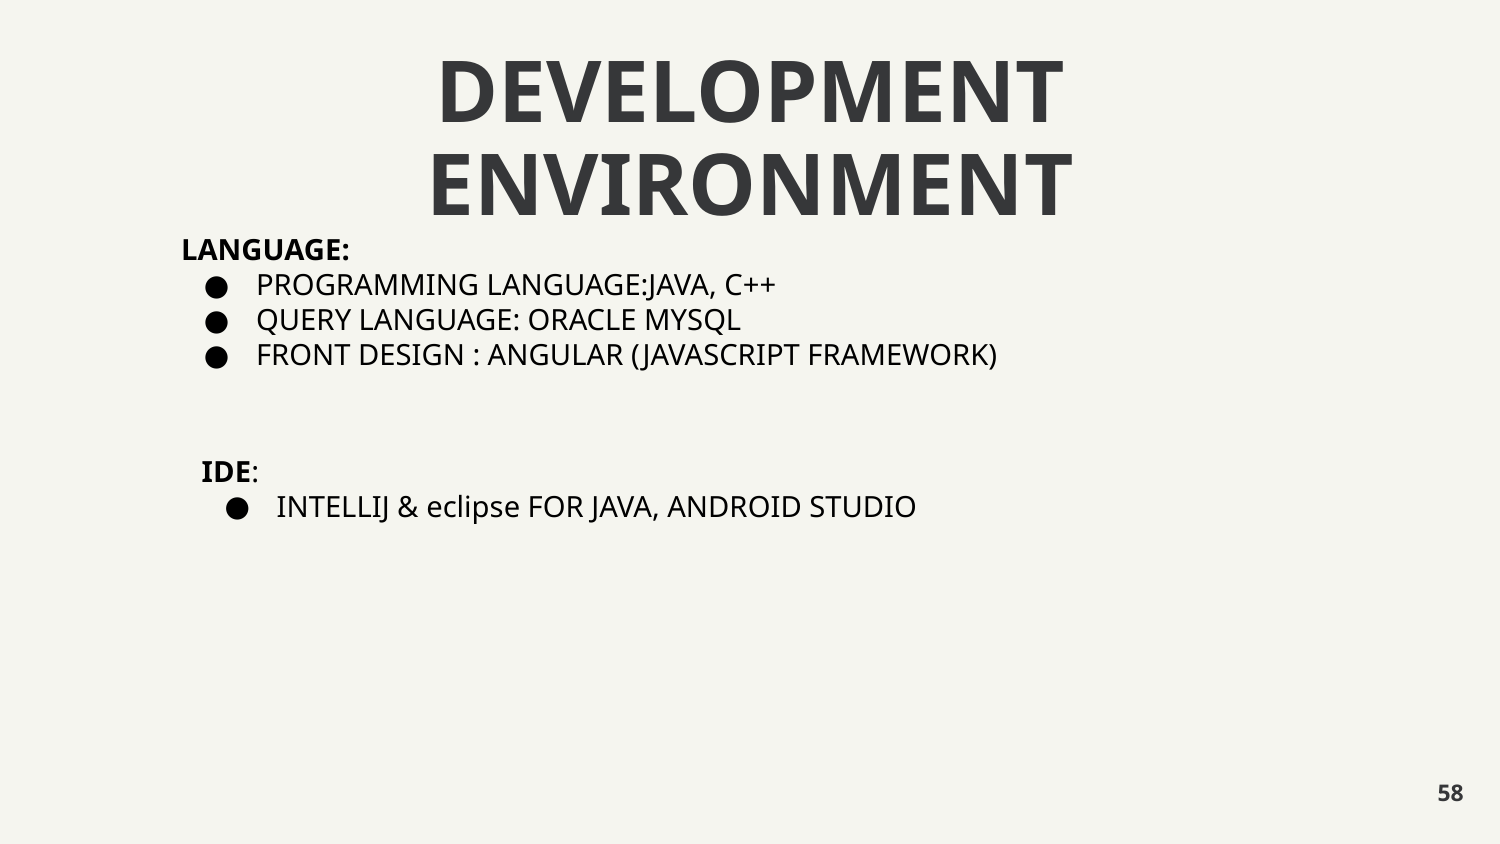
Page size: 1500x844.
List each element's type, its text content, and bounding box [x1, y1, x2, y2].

text_box IDE: INTELLIJ & eclipse FOR JAVA, ANDROID STUDIO [186, 438, 1143, 539]
text_box LANGUAGE: PROGRAMMING LANGUAGE:JAVA, C++ QUERY LANGUAGE: ORACLE MYSQL FRONT DESIGN : ANGULAR (JAVASCRIPT FRAMEWORK) [166, 216, 1122, 387]
slide_number ‹#› [1374, 779, 1464, 809]
title DEVELOPMENT ENVIRONMENT [105, 49, 1396, 167]
